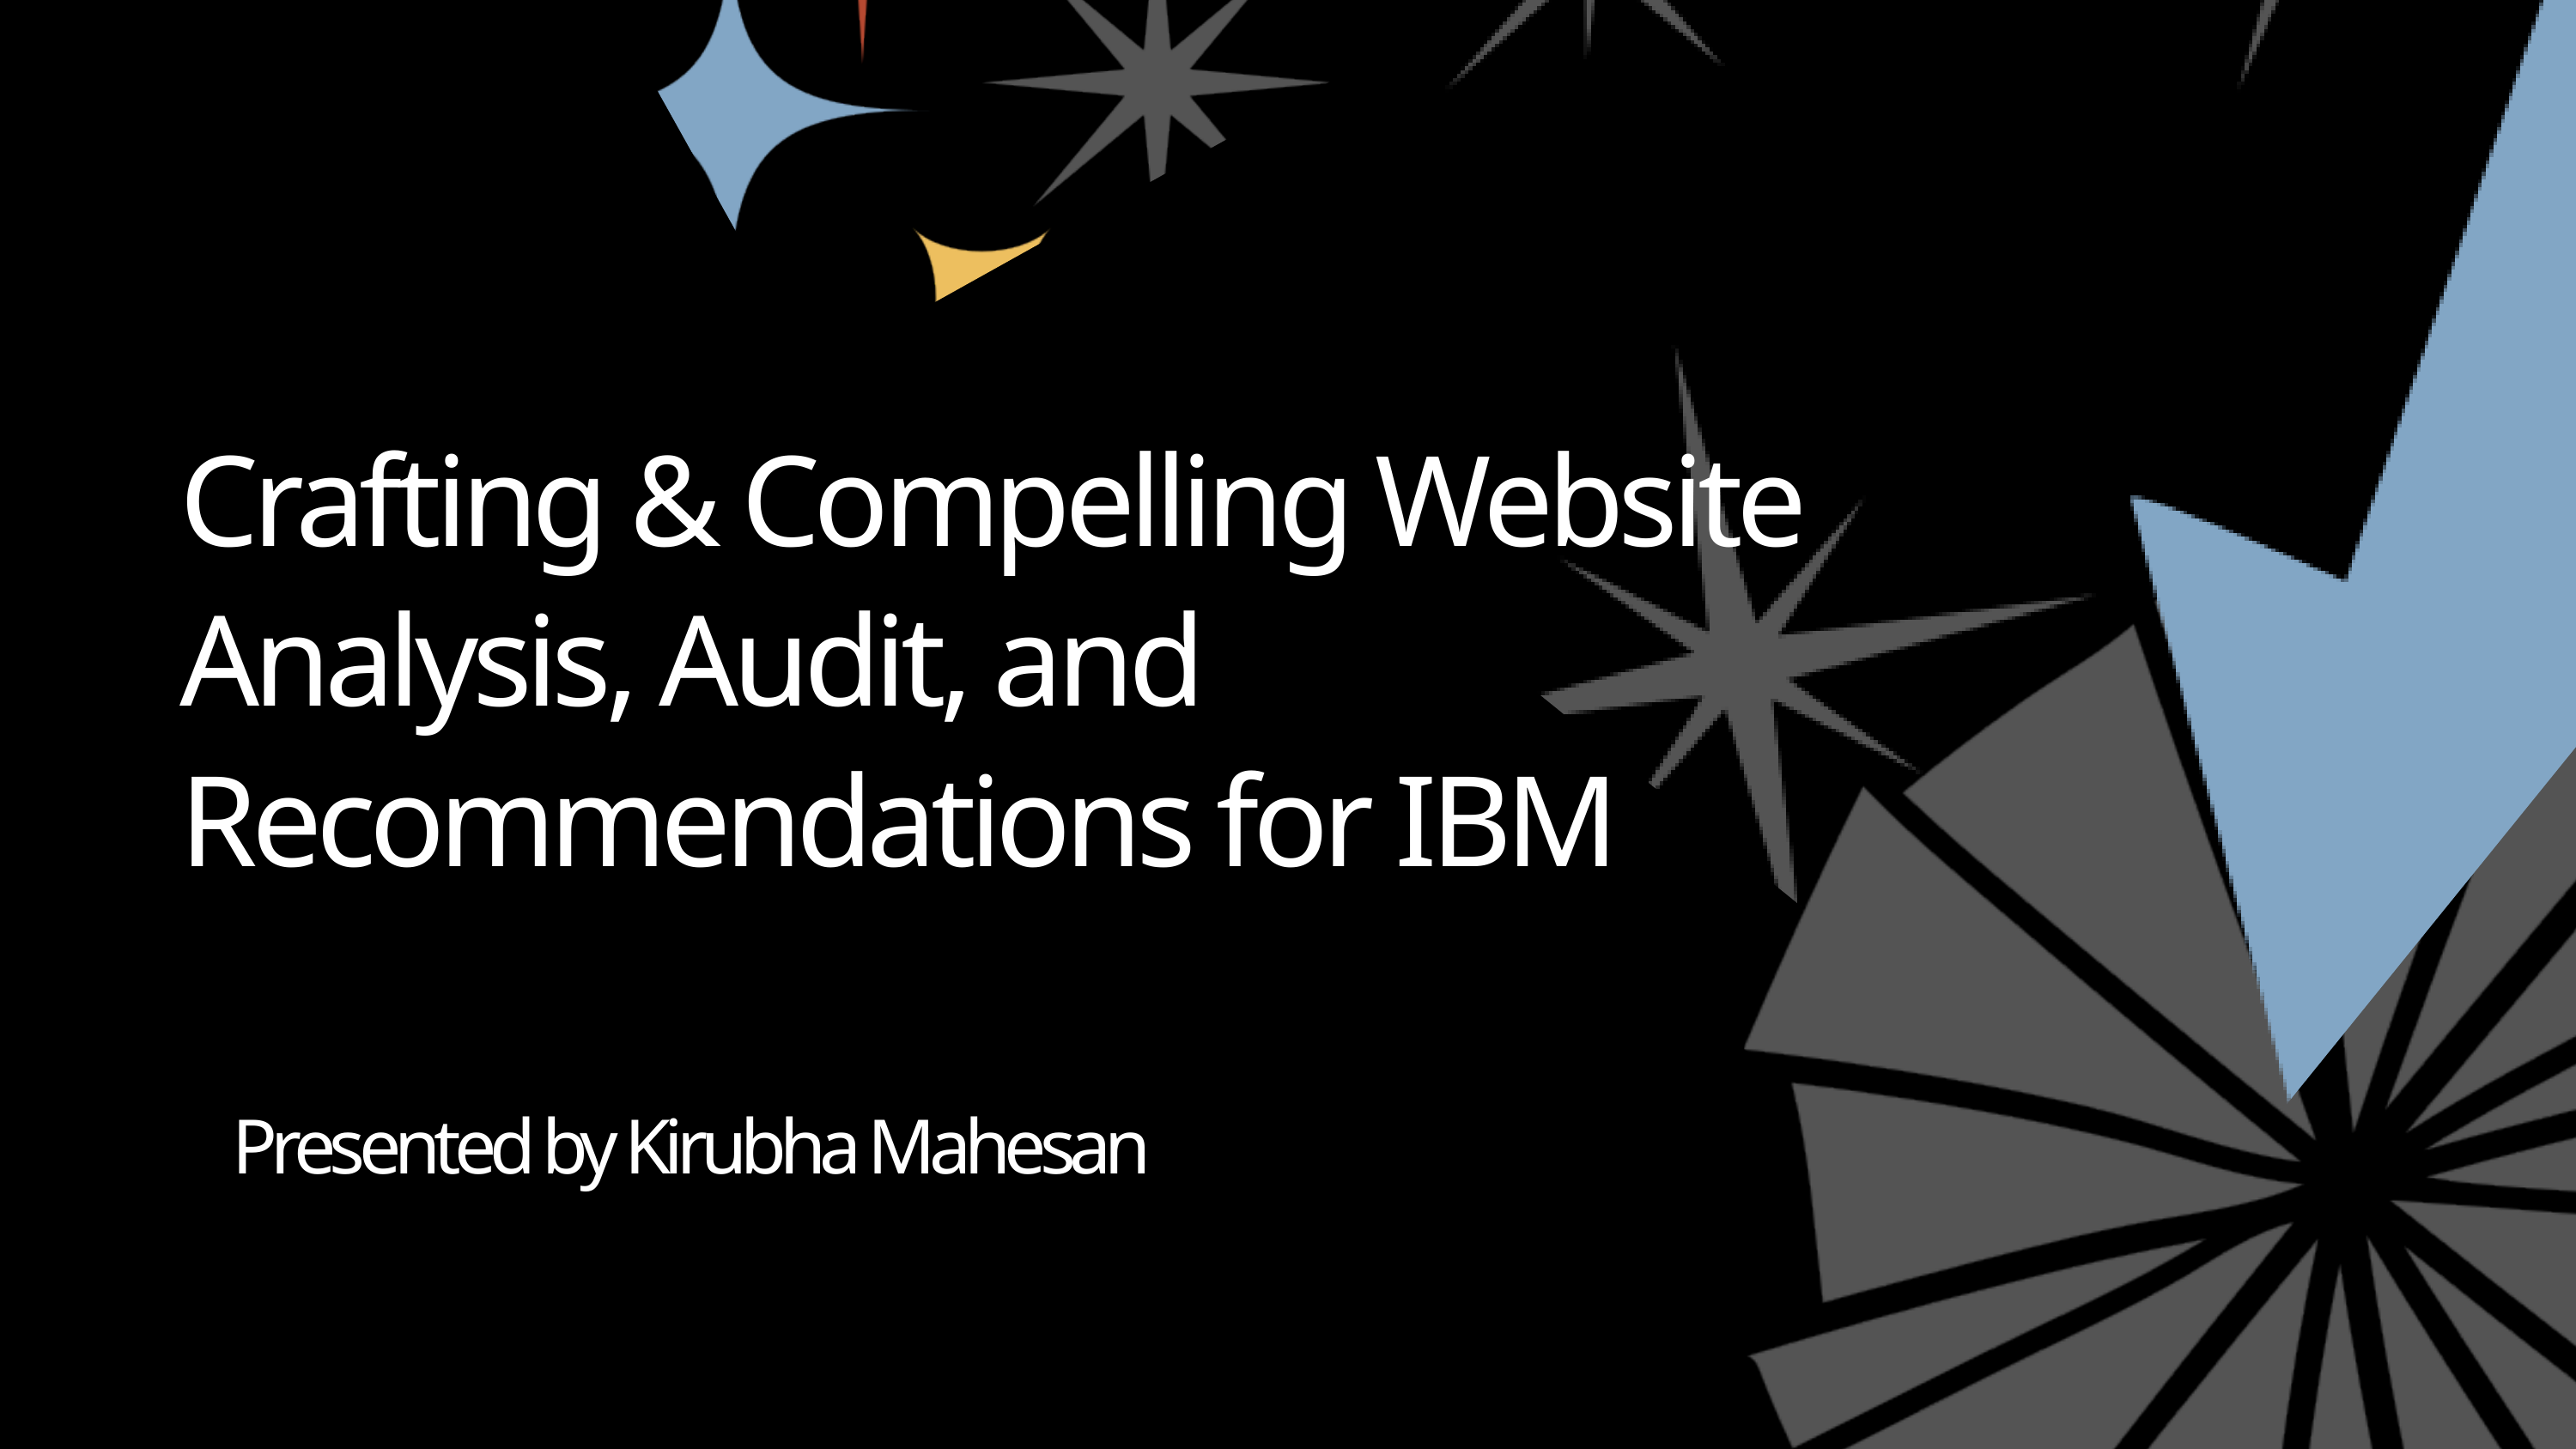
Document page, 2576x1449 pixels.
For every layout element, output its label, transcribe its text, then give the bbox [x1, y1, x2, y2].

text_box Crafting & Compelling Website Analysis, Audit, and Recommendations for IBM [179, 410, 1905, 892]
text_box Presented by Kirubha Mahesan [232, 1098, 1502, 1189]
text_box [1744, 749, 2576, 1449]
text_box [1117, 0, 2576, 1222]
text_box [606, 0, 1334, 370]
